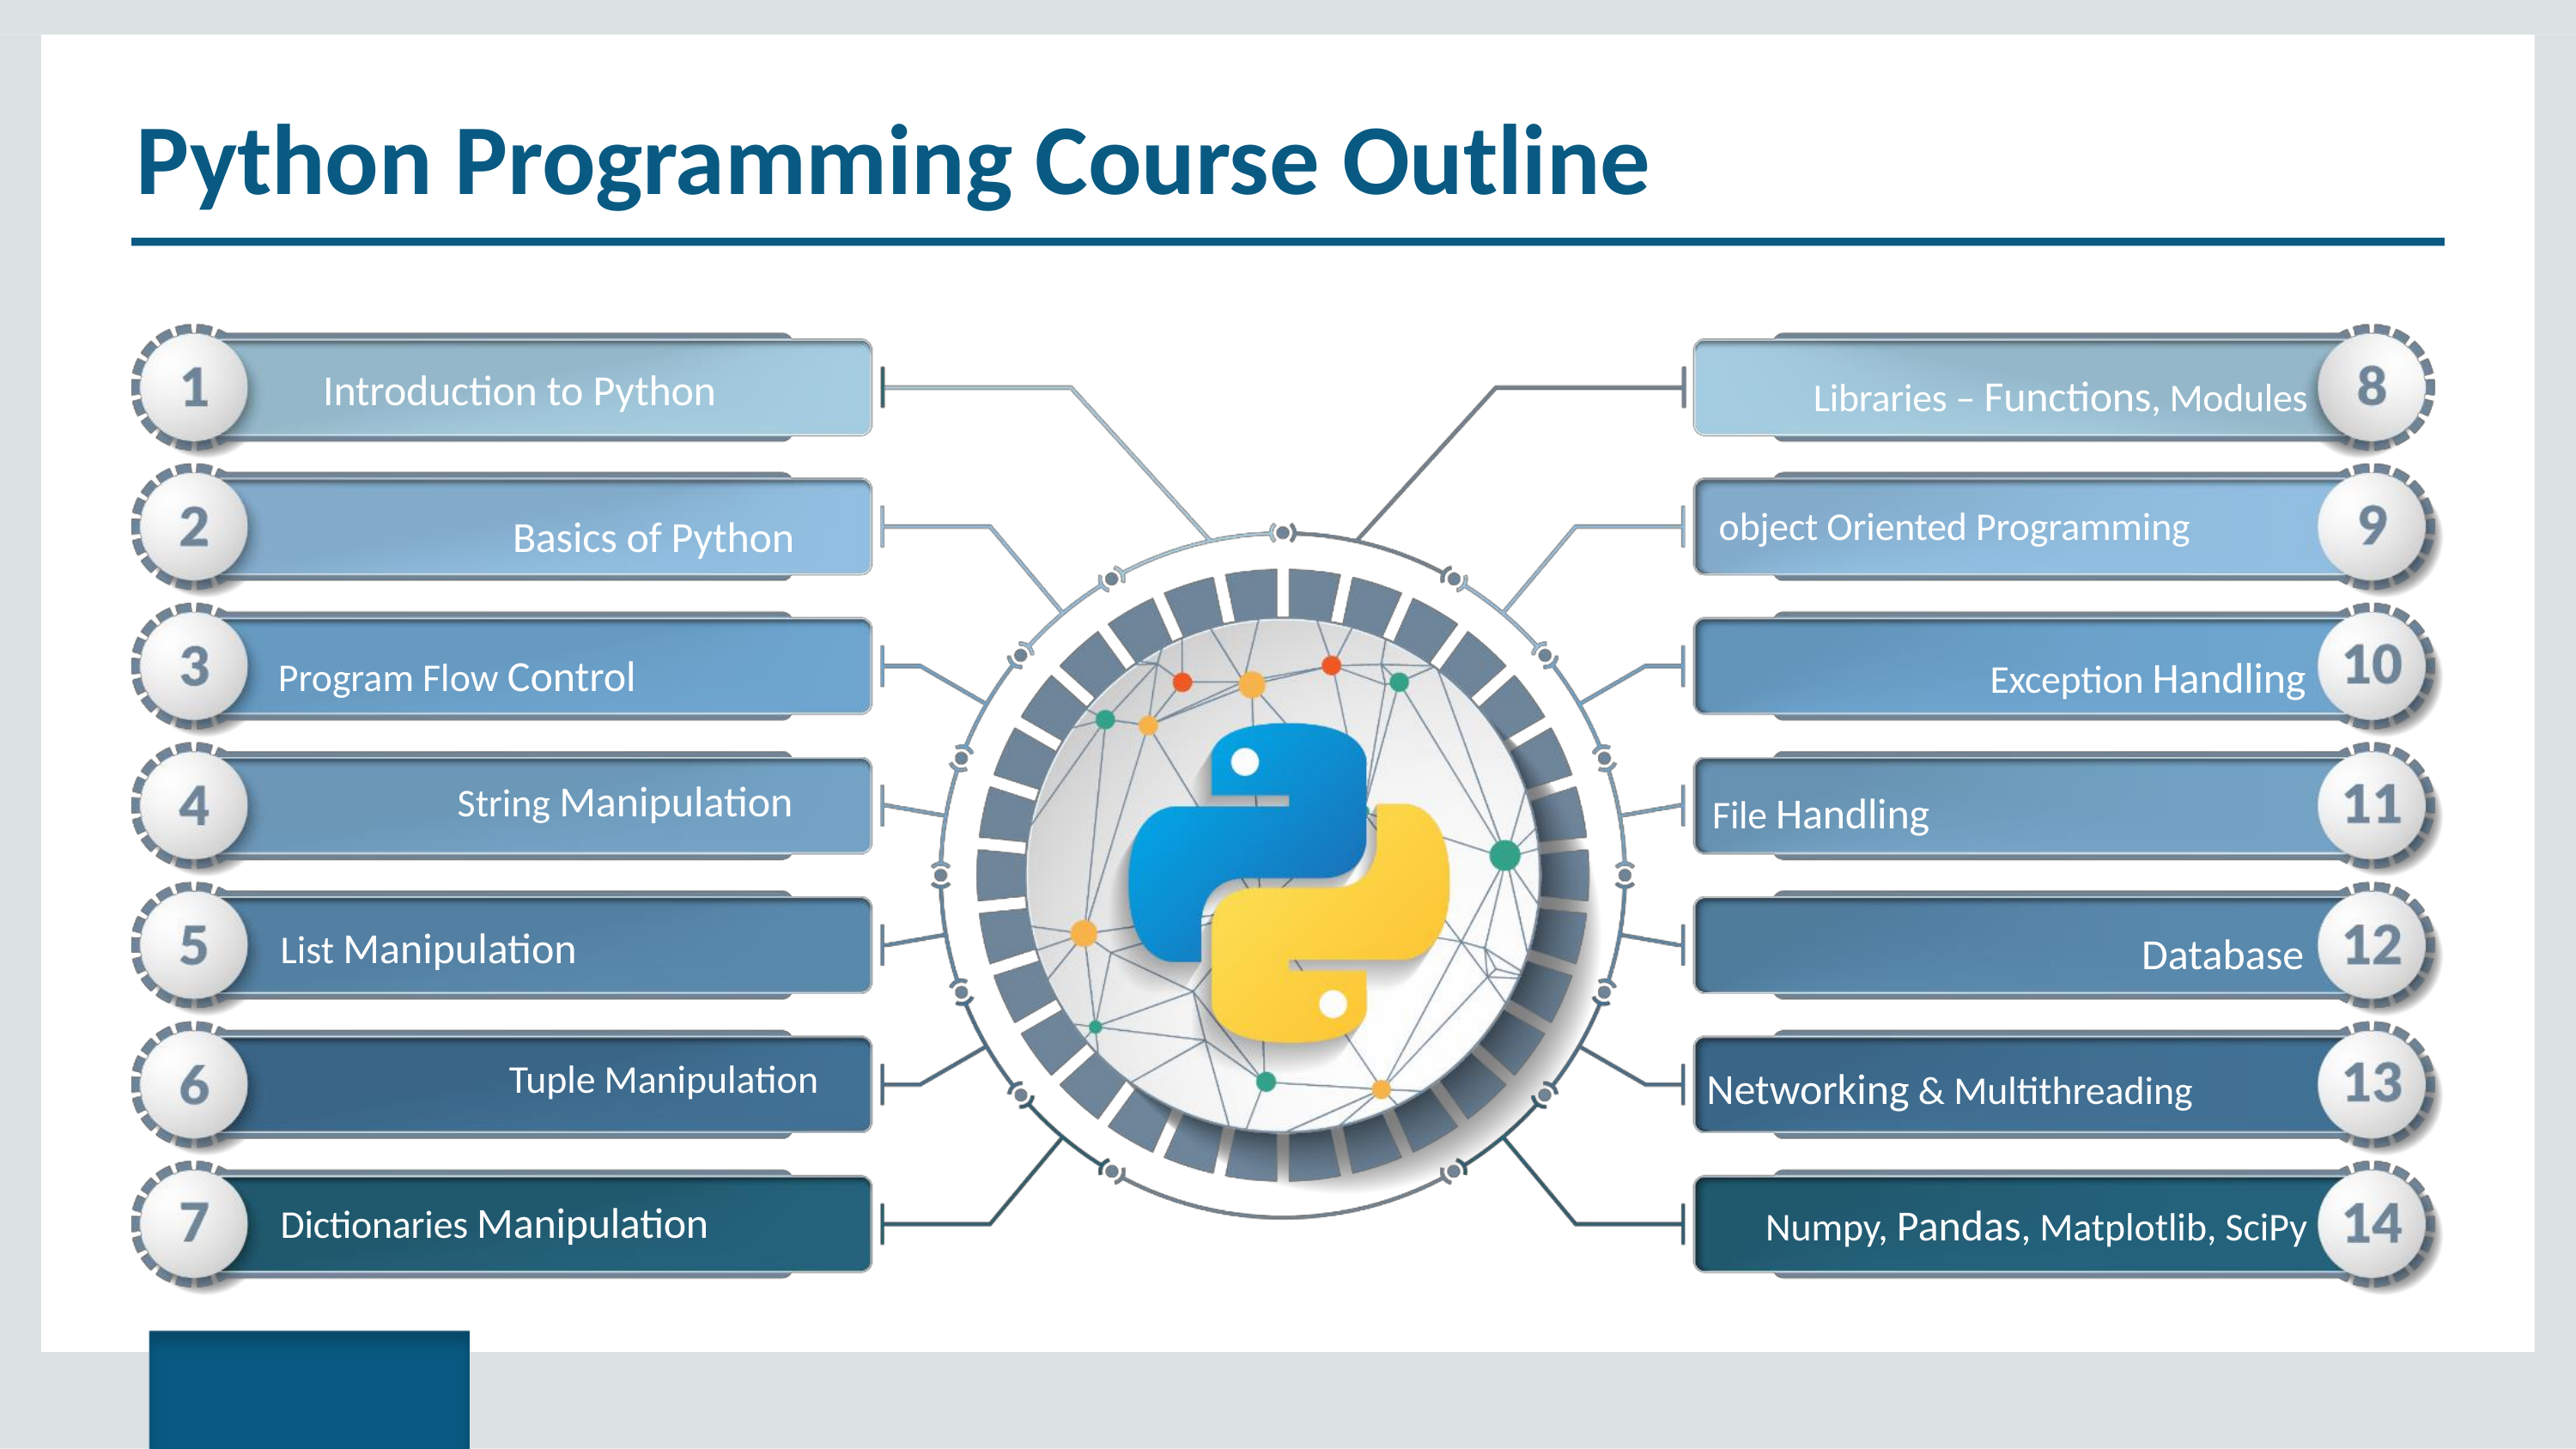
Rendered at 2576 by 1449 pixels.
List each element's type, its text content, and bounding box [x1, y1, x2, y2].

text_box Networking & Multithreading [1703, 1058, 2305, 1113]
text_box object Oriented Programming [1703, 499, 2315, 549]
text_box Introduction to Python [276, 359, 759, 415]
text_box Dictionaries Manipulation [276, 1191, 711, 1247]
text_box Program Flow Control [246, 645, 759, 700]
text_box Numpy, Pandas, Matplotlib, SciPy [1703, 1194, 2308, 1250]
text_box Libraries – Functions, Modules [1807, 365, 2308, 421]
text_box [131, 237, 2445, 246]
title Python Programming Course Outline [132, 91, 1704, 237]
text_box [149, 1331, 470, 1449]
text_box Database [1911, 923, 2305, 979]
title Python Programming Course Outline [132, 246, 1704, 337]
text_box Tuple Manipulation [276, 1050, 820, 1101]
text_box Exception Handling [1934, 646, 2306, 702]
text_box List Manipulation [276, 917, 584, 973]
text_box [131, 234, 2445, 1449]
text_box String Manipulation [287, 770, 795, 826]
text_box File Handling [1709, 782, 2182, 838]
text_box Basics of Python [295, 506, 794, 617]
